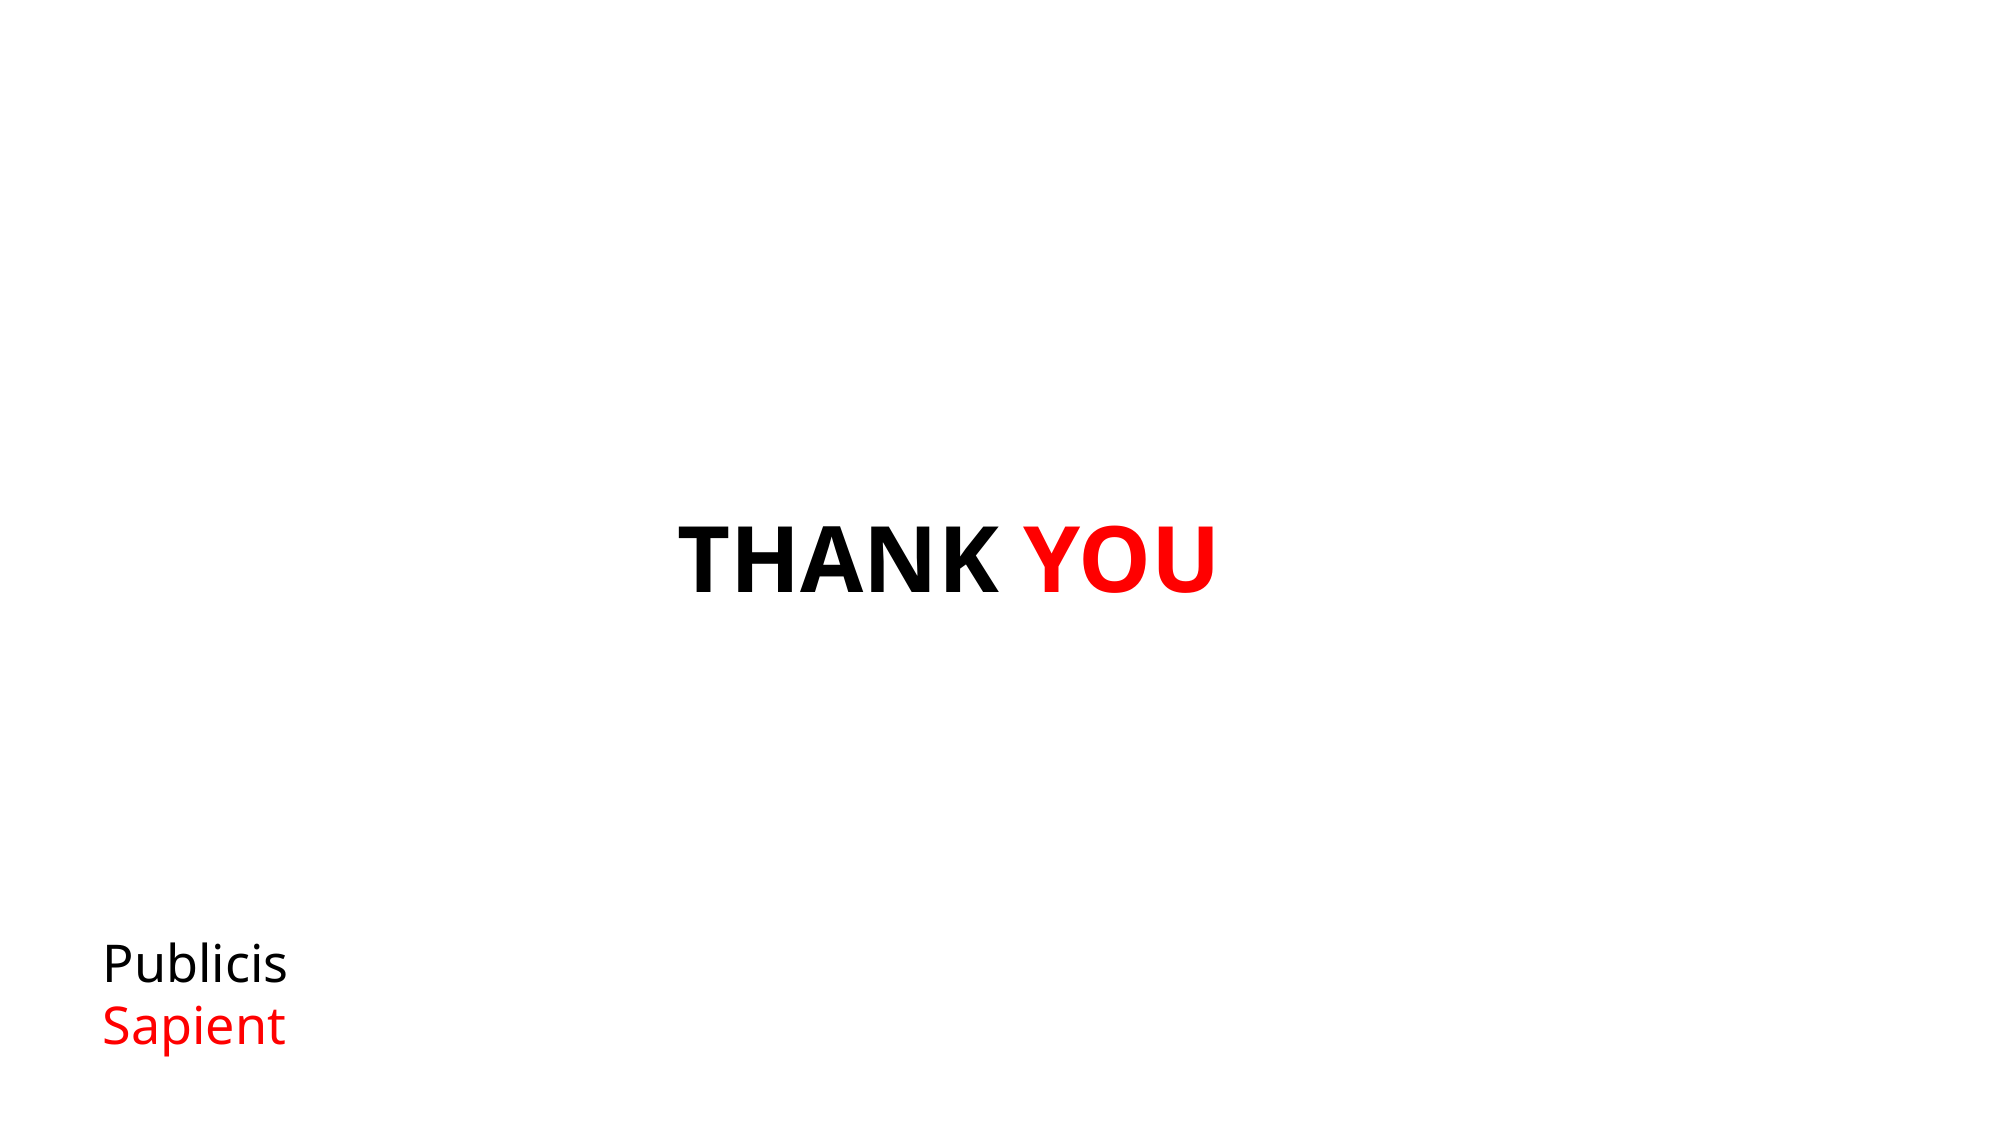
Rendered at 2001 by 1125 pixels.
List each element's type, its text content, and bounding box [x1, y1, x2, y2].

title THANK YOU [662, 459, 1253, 666]
text_box Publicis Sapient [87, 922, 369, 1125]
